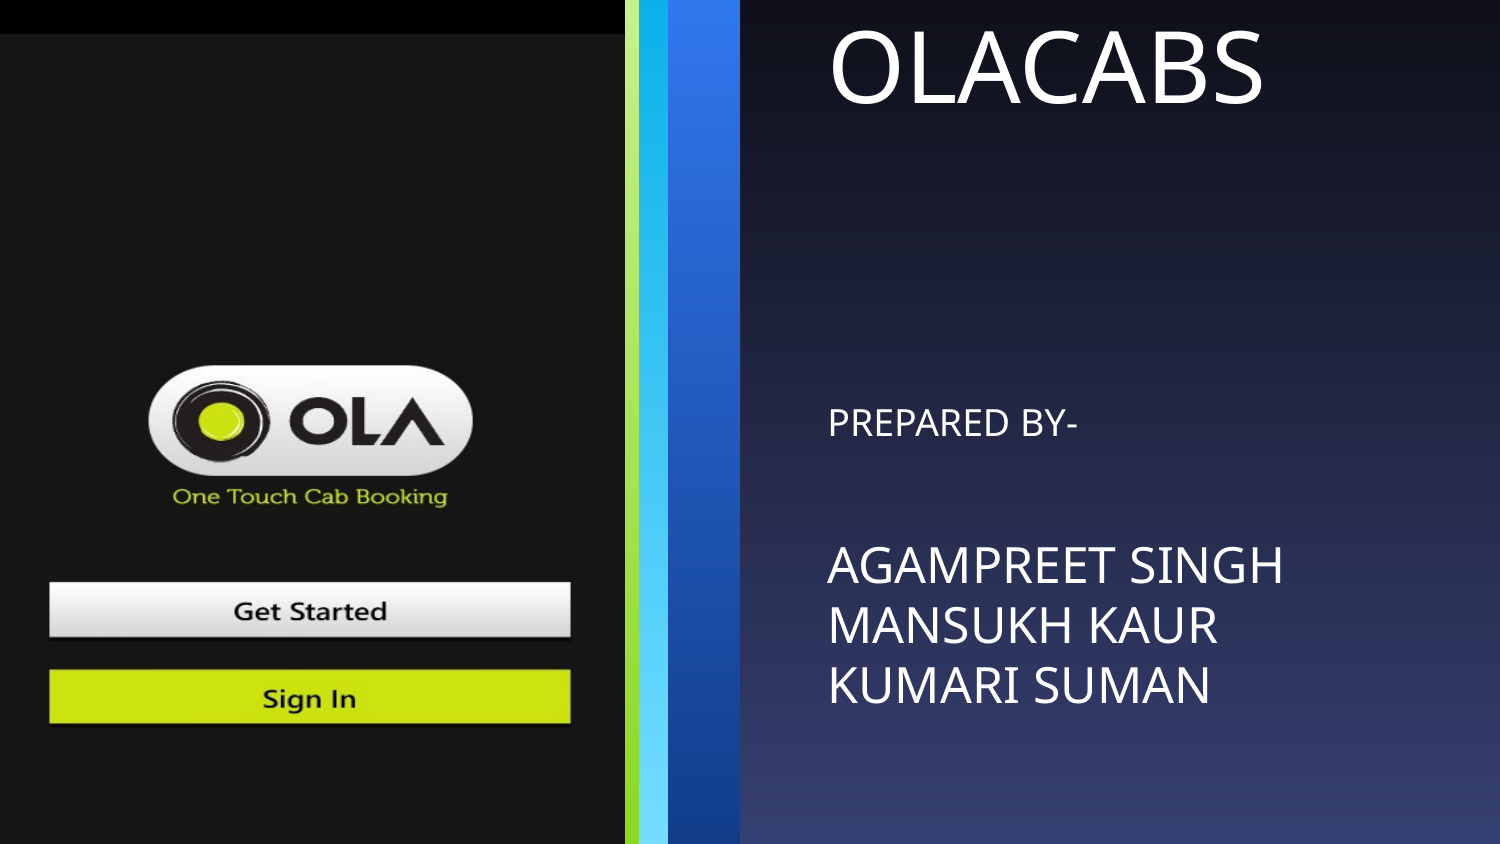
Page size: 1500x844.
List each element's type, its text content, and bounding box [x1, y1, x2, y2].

title OLACABS PREPARED BY- AGAMPREET SINGH MANSUKH KAUR KUMARI SUMAN [812, 53, 1421, 815]
picture [0, 0, 626, 844]
